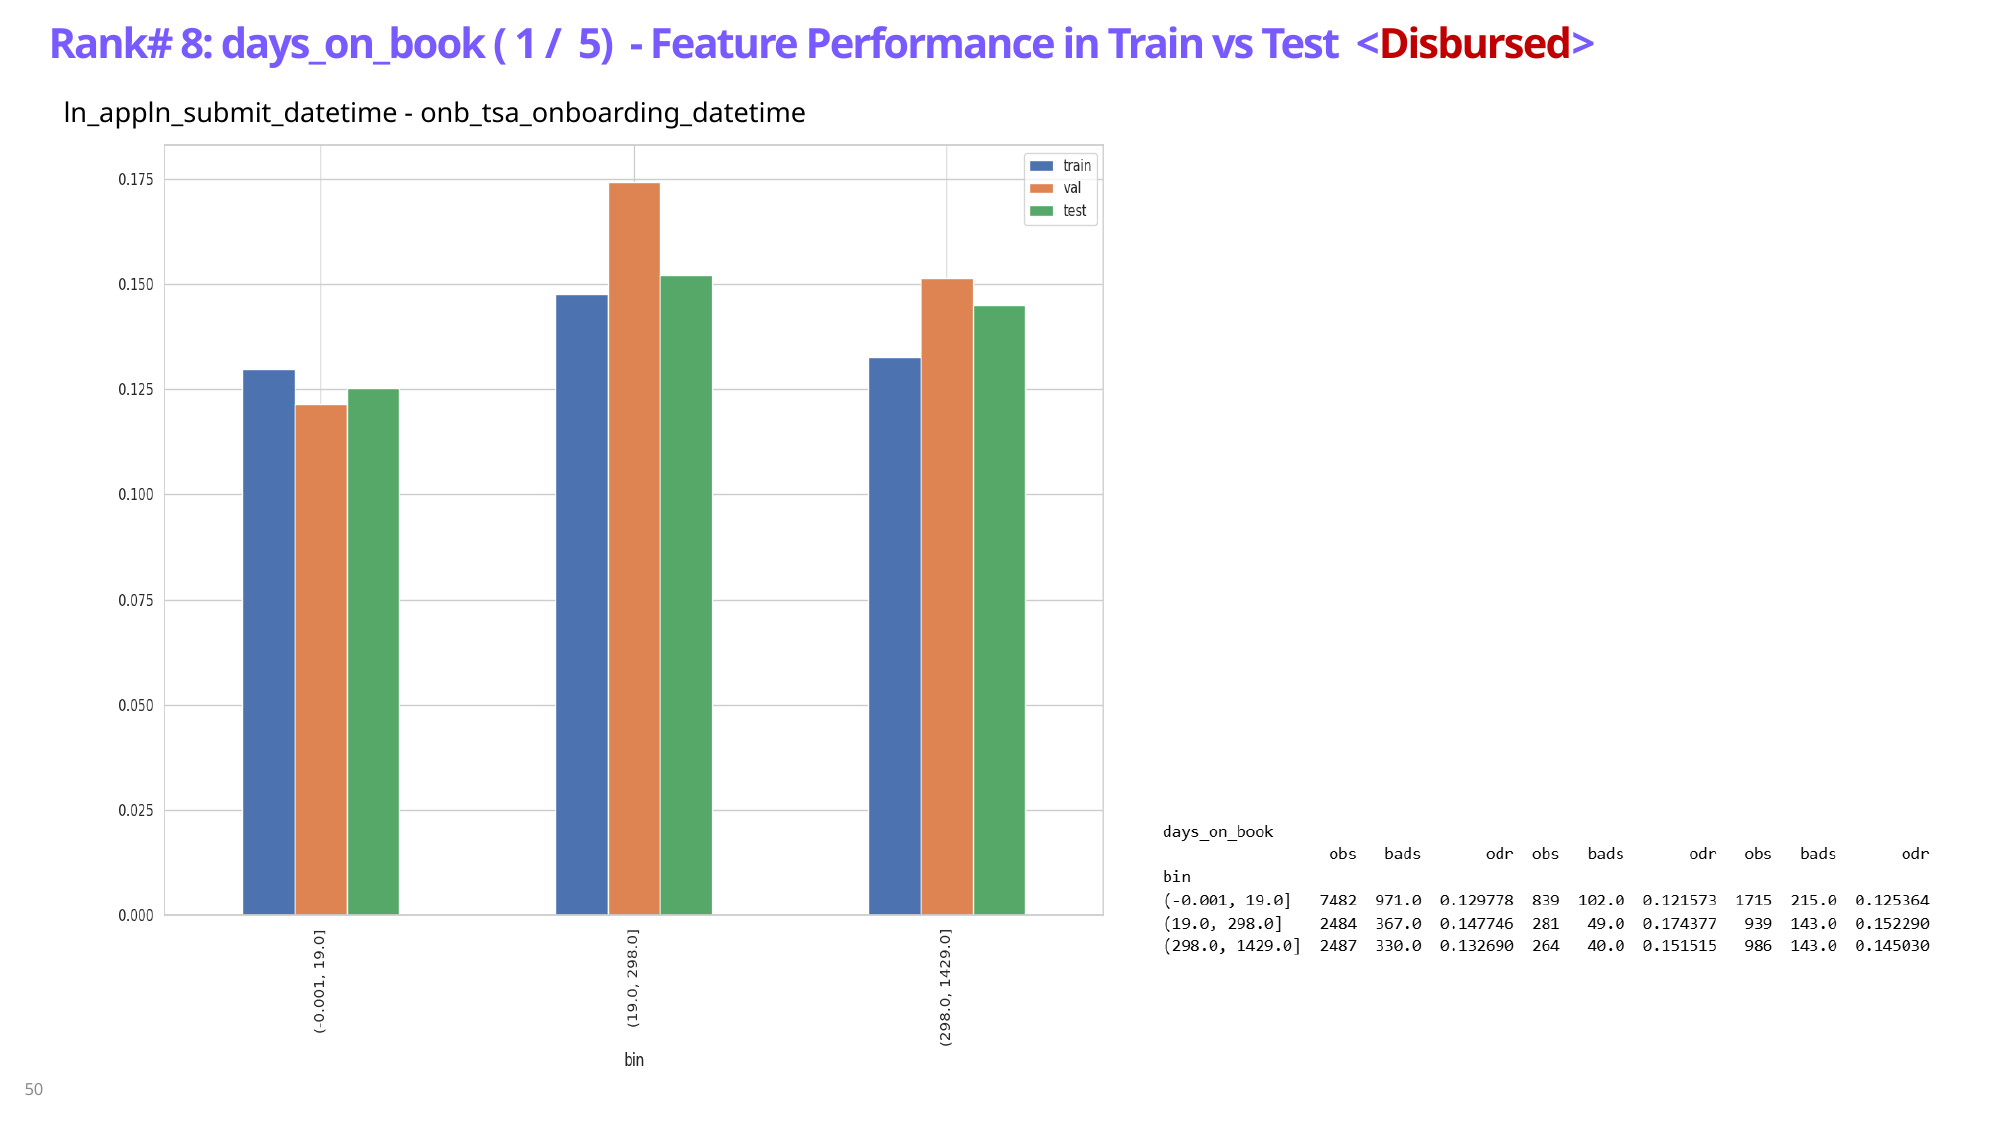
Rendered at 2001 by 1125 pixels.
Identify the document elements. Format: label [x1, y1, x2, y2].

slide_number [24, 1079, 463, 1118]
picture [1143, 806, 1978, 979]
picture [110, 135, 1111, 1079]
text_box [48, 12, 2000, 136]
